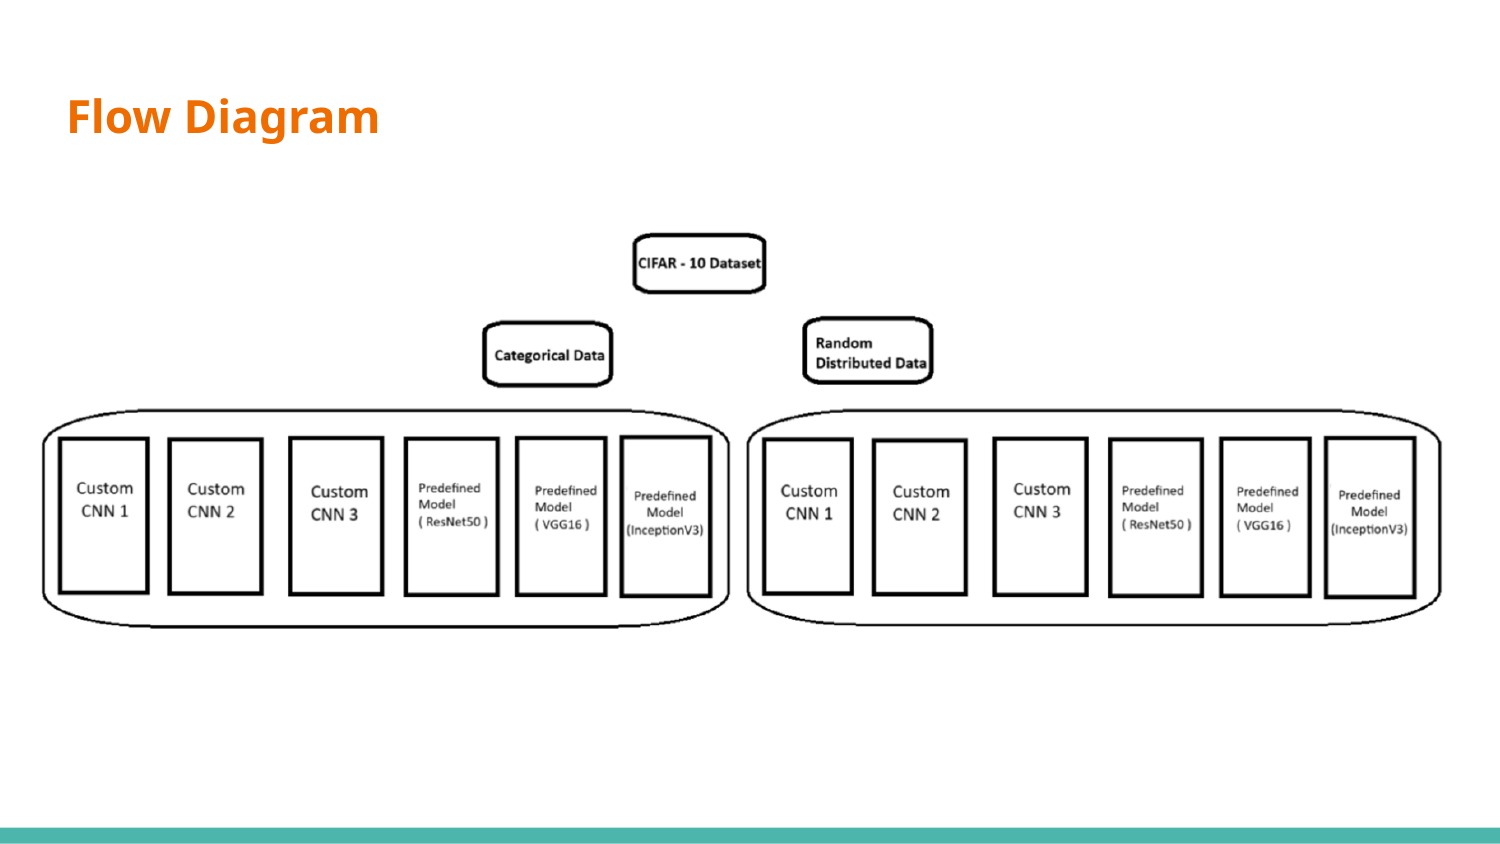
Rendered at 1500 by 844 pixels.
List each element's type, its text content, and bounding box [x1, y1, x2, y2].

picture [24, 191, 1476, 672]
title Flow Diagram [51, 72, 1449, 189]
